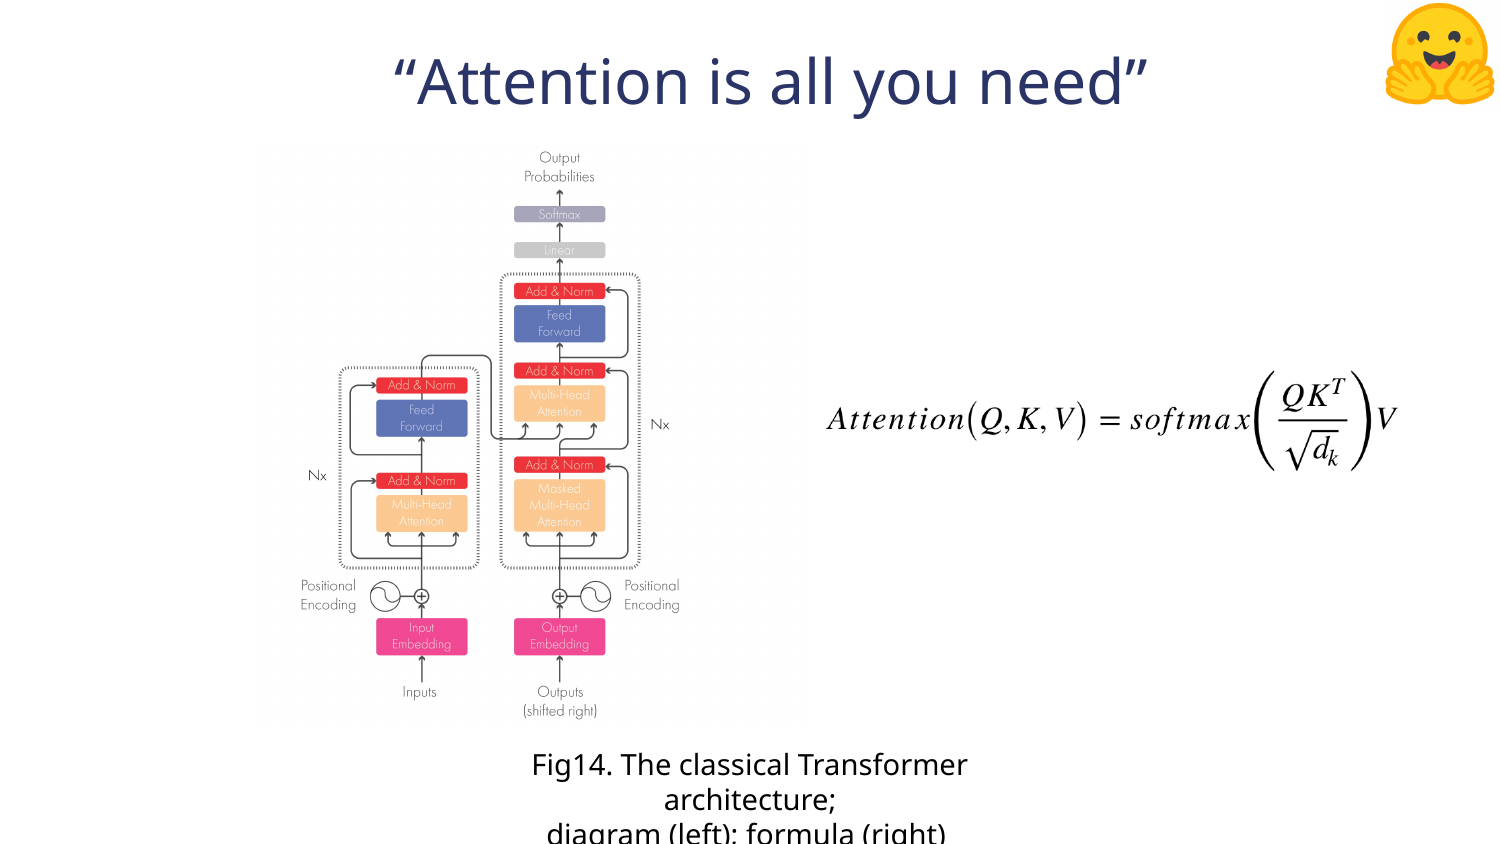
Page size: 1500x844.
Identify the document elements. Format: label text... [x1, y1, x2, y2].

picture [821, 349, 1399, 495]
picture [1384, 0, 1500, 108]
text_box Fig14. The classical Transformer architecture; diagram (left); formula (right) [480, 739, 1020, 844]
picture [251, 141, 806, 729]
title “Attention is all you need” [98, 27, 1445, 152]
